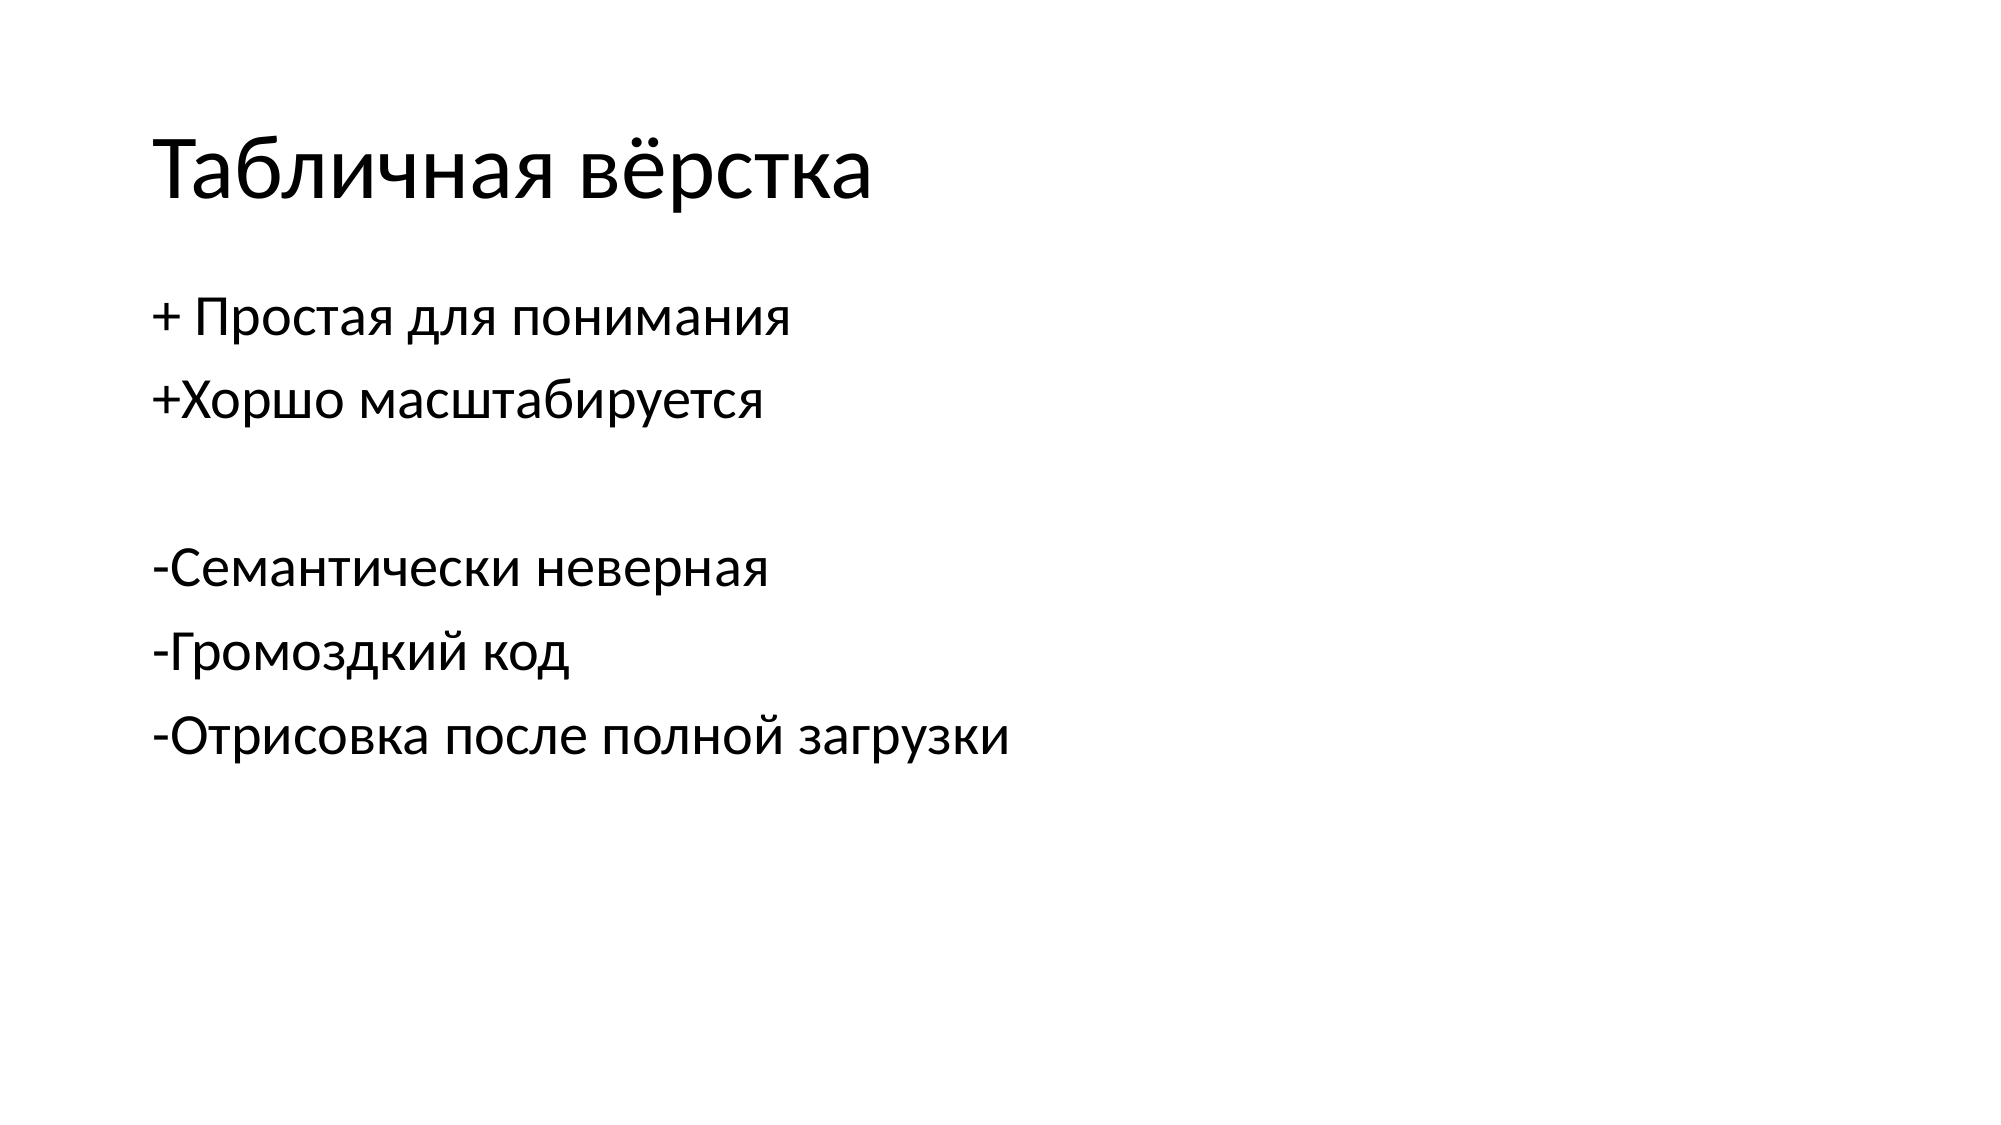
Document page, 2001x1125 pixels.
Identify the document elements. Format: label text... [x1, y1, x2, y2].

list + Простая для понимания +Хоршо масштабируется -Семантически неверная -Громоздкий код -Отрисовка после полной загрузки [137, 277, 1863, 992]
title Табличная вёрстка [137, 59, 1863, 277]
